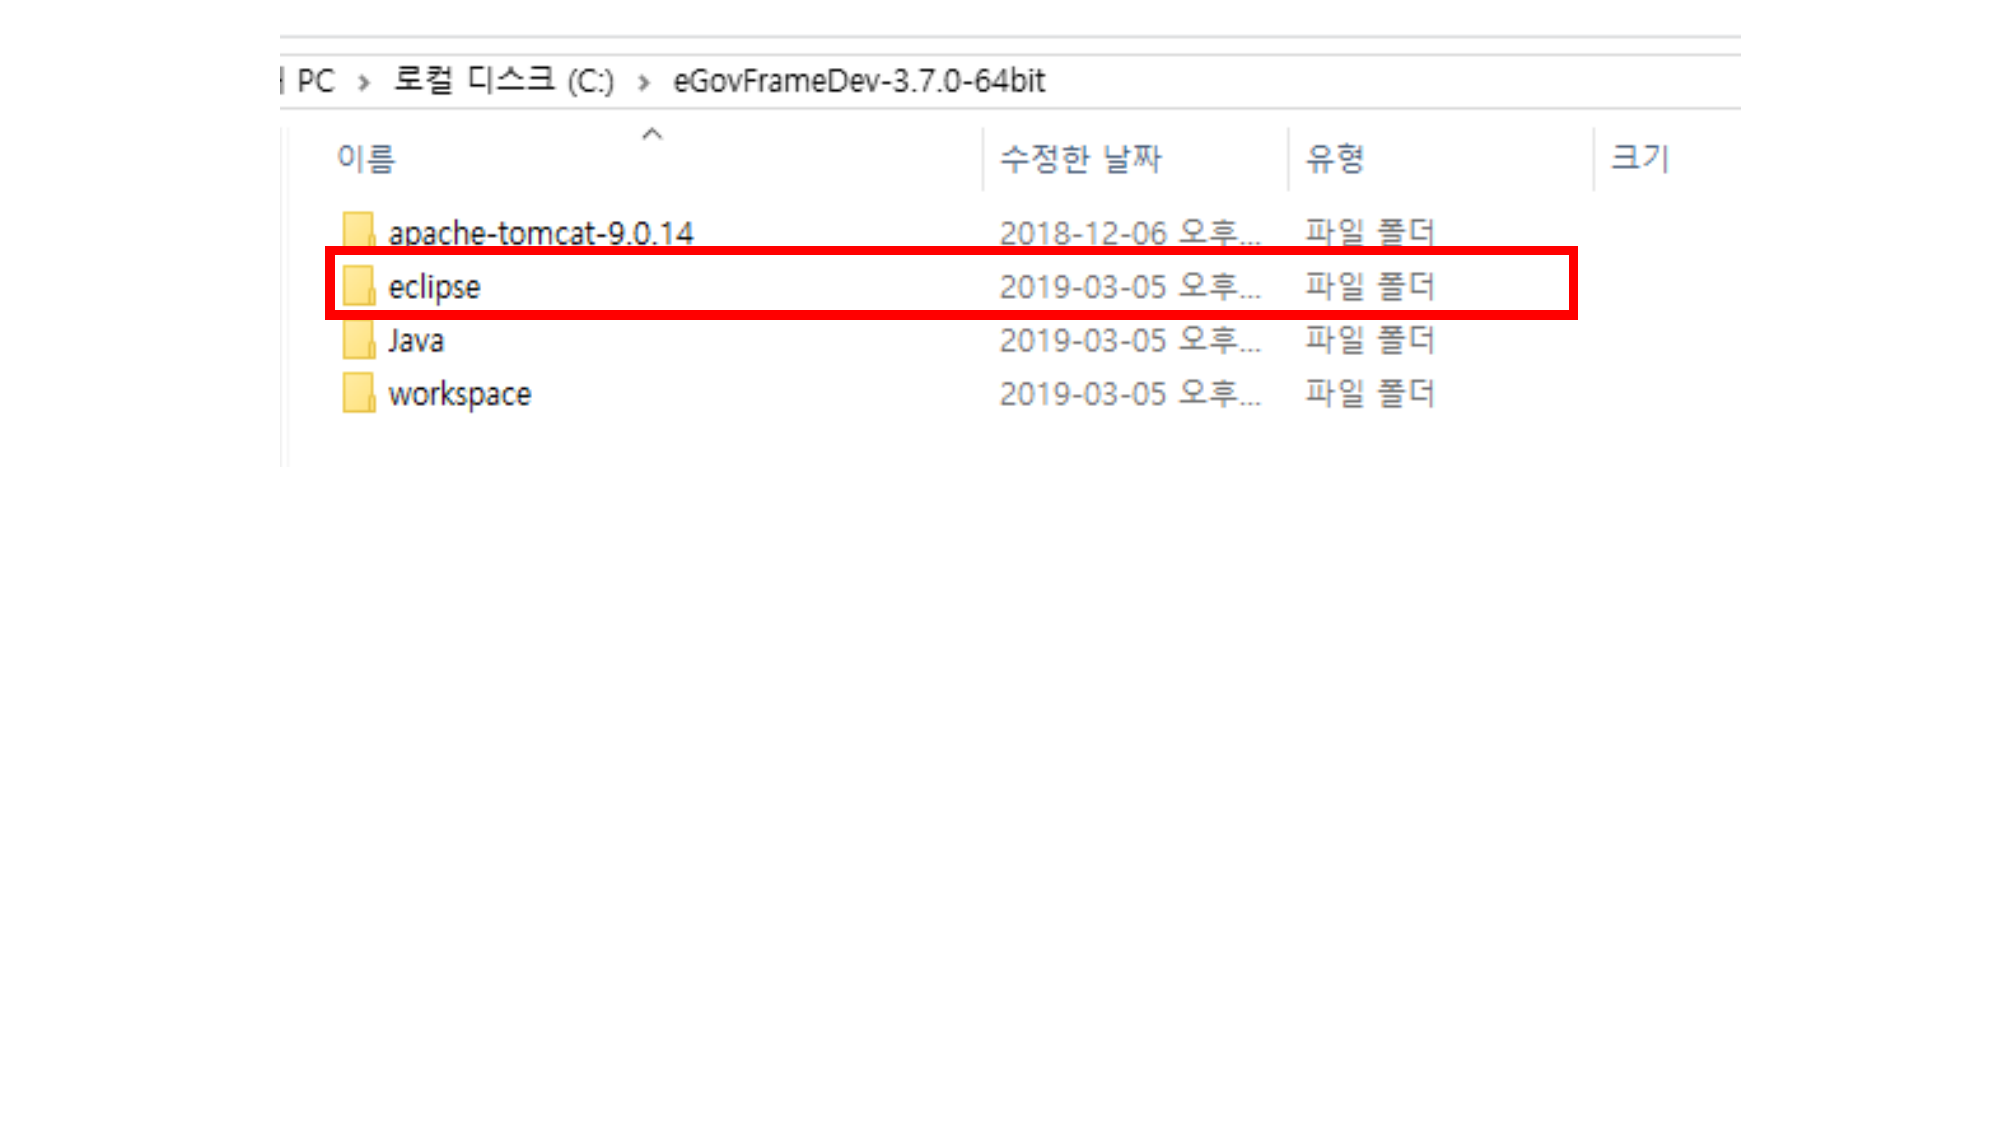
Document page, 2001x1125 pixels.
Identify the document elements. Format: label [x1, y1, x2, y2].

picture [280, 34, 1741, 467]
